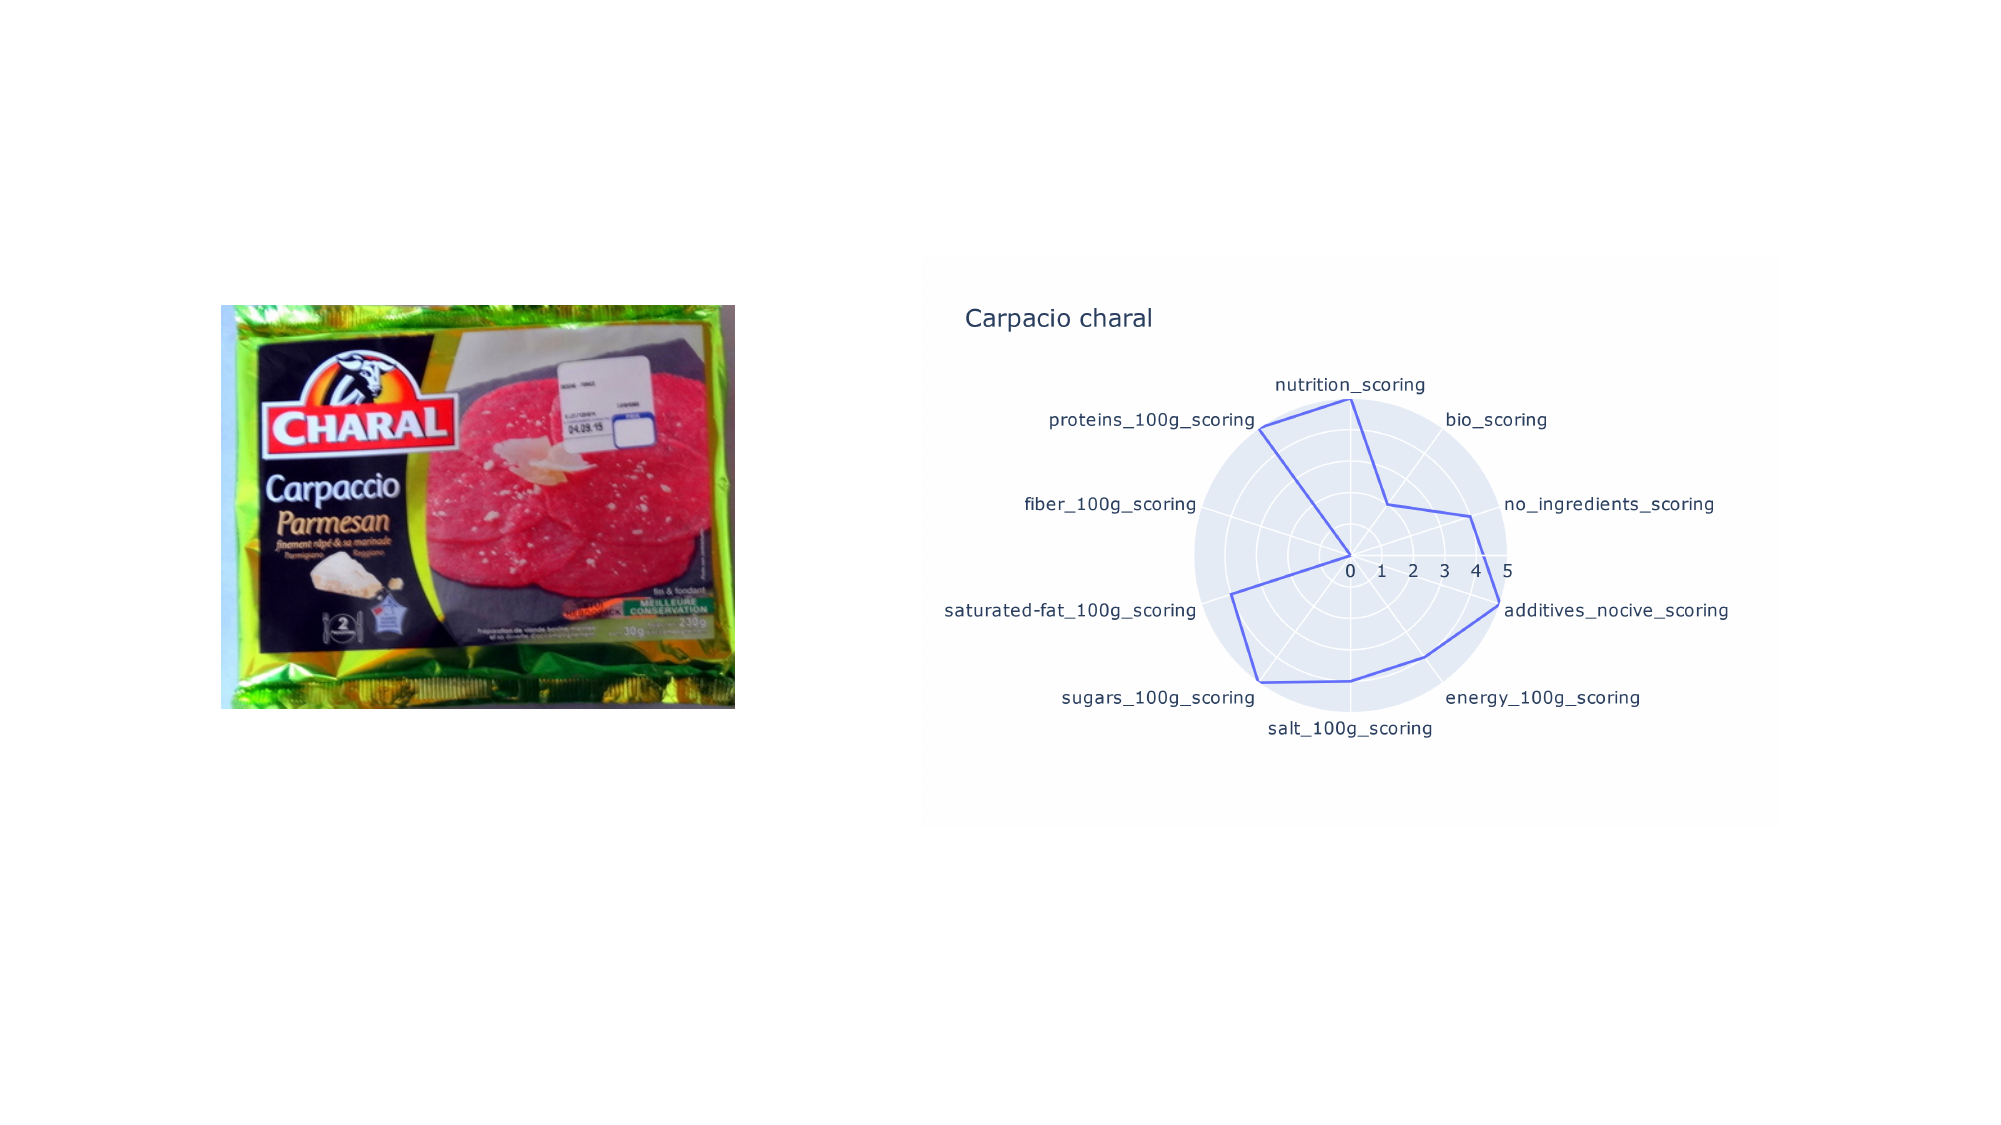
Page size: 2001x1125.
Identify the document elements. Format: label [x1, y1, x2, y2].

picture [922, 255, 1779, 827]
picture [221, 305, 735, 709]
